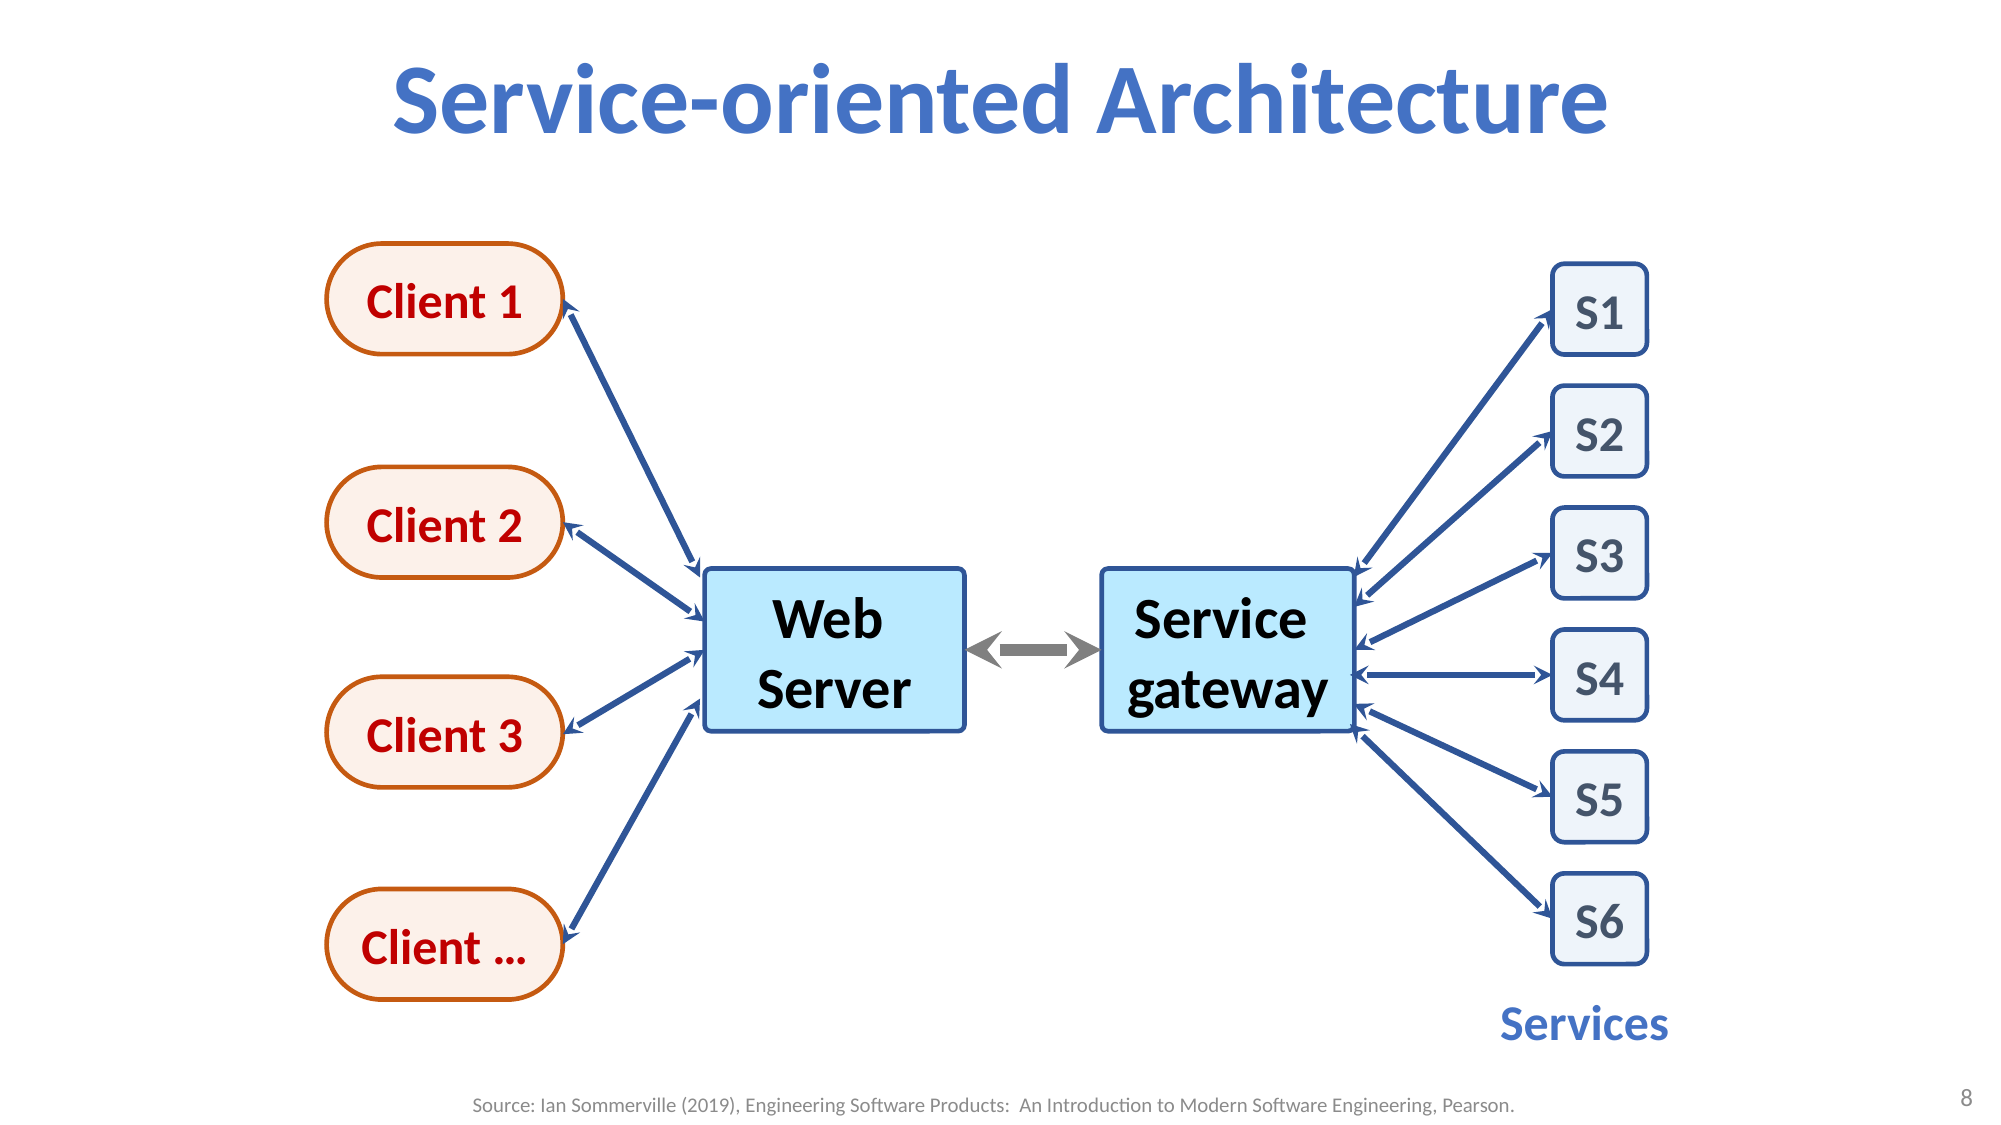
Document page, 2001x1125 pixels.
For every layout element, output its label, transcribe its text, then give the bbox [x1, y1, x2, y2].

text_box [562, 522, 705, 622]
text_box Client 3 [326, 676, 562, 788]
title Service-oriented Architecture [326, 0, 1677, 188]
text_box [1353, 431, 1553, 607]
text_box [1353, 703, 1553, 724]
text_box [562, 698, 701, 945]
text_box Web Server [704, 568, 965, 732]
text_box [562, 298, 701, 578]
footer Source: Ian Sommerville (2019), Engineering Software Products: An Introduction to Modern Software Engineering, Pearson. [350, 1082, 1638, 1125]
text_box S1 [1552, 263, 1647, 355]
text_box Client … [326, 888, 563, 1000]
text_box S4 [1552, 629, 1647, 721]
text_box S5 [1553, 751, 1647, 843]
text_box S3 [1553, 507, 1647, 599]
slide_number 8 [1830, 1076, 1989, 1116]
text_box Service gateway [1101, 568, 1355, 732]
text_box Client 1 [326, 243, 563, 355]
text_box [562, 649, 705, 735]
text_box Services [1485, 982, 1685, 1058]
text_box S2 [1553, 385, 1647, 477]
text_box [1349, 724, 1553, 919]
text_box Client 2 [326, 466, 562, 578]
text_box S6 [1552, 873, 1647, 965]
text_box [1354, 552, 1553, 650]
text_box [1353, 309, 1553, 431]
